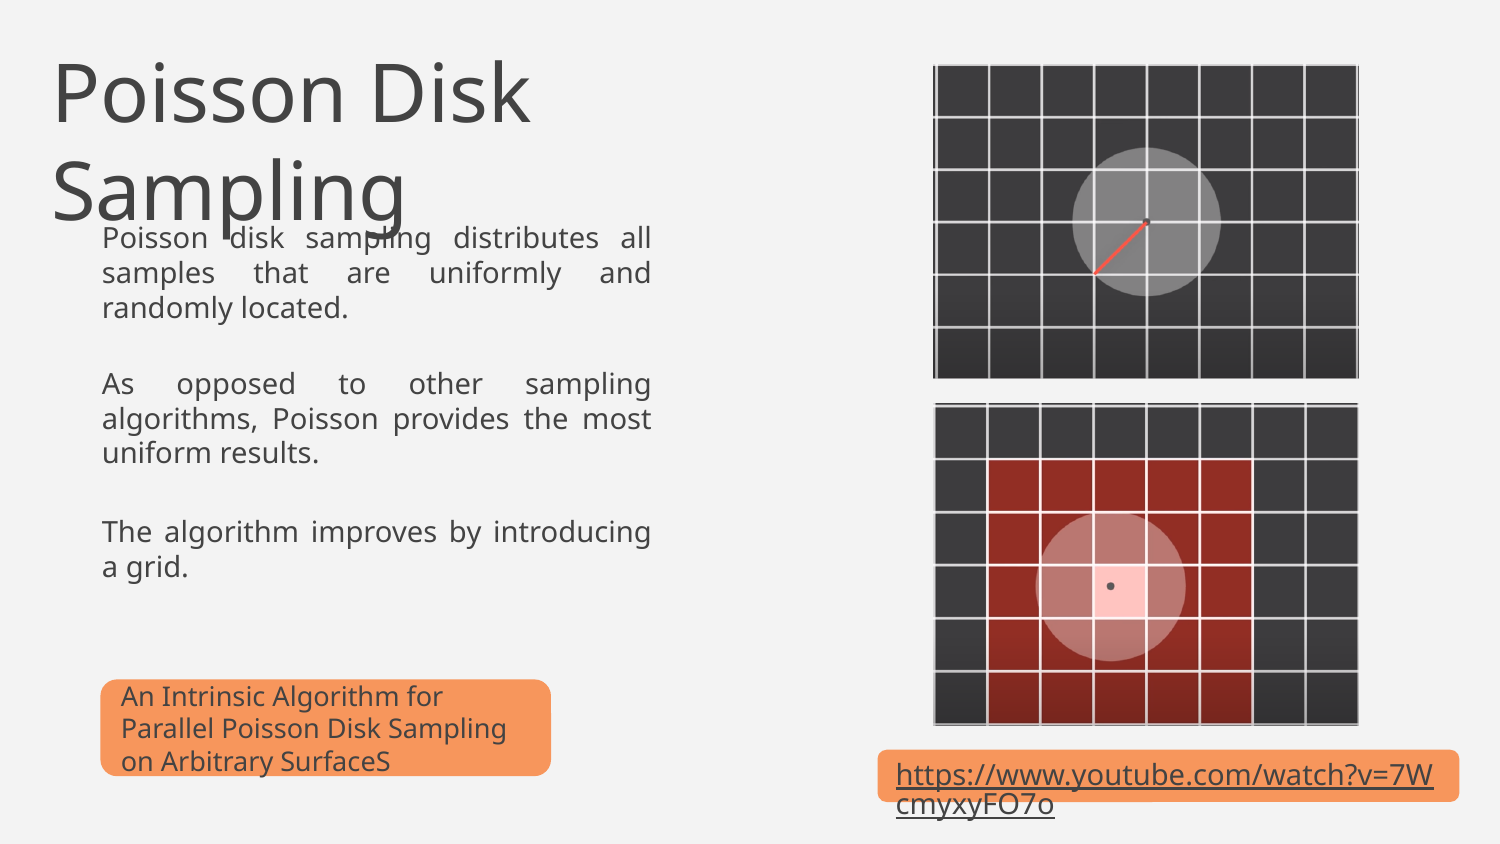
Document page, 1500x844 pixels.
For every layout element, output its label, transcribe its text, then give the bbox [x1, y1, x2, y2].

picture [933, 403, 1359, 726]
text_box An Intrinsic Algorithm for Parallel Poisson Disk Sampling on Arbitrary SurfaceS [101, 680, 551, 776]
picture [933, 64, 1359, 379]
text_box As opposed to other sampling algorithms, Poisson provides the most uniform results. [86, 349, 668, 465]
text_box https://www.youtube.com/watch?v=7WcmyxyFO7o [878, 750, 1459, 802]
title Poisson Disk Sampling [51, 41, 854, 157]
text_box Poisson disk sampling distributes all samples that are uniformly and randomly located. [86, 204, 668, 349]
text_box The algorithm improves by introducing a grid. [86, 498, 668, 614]
